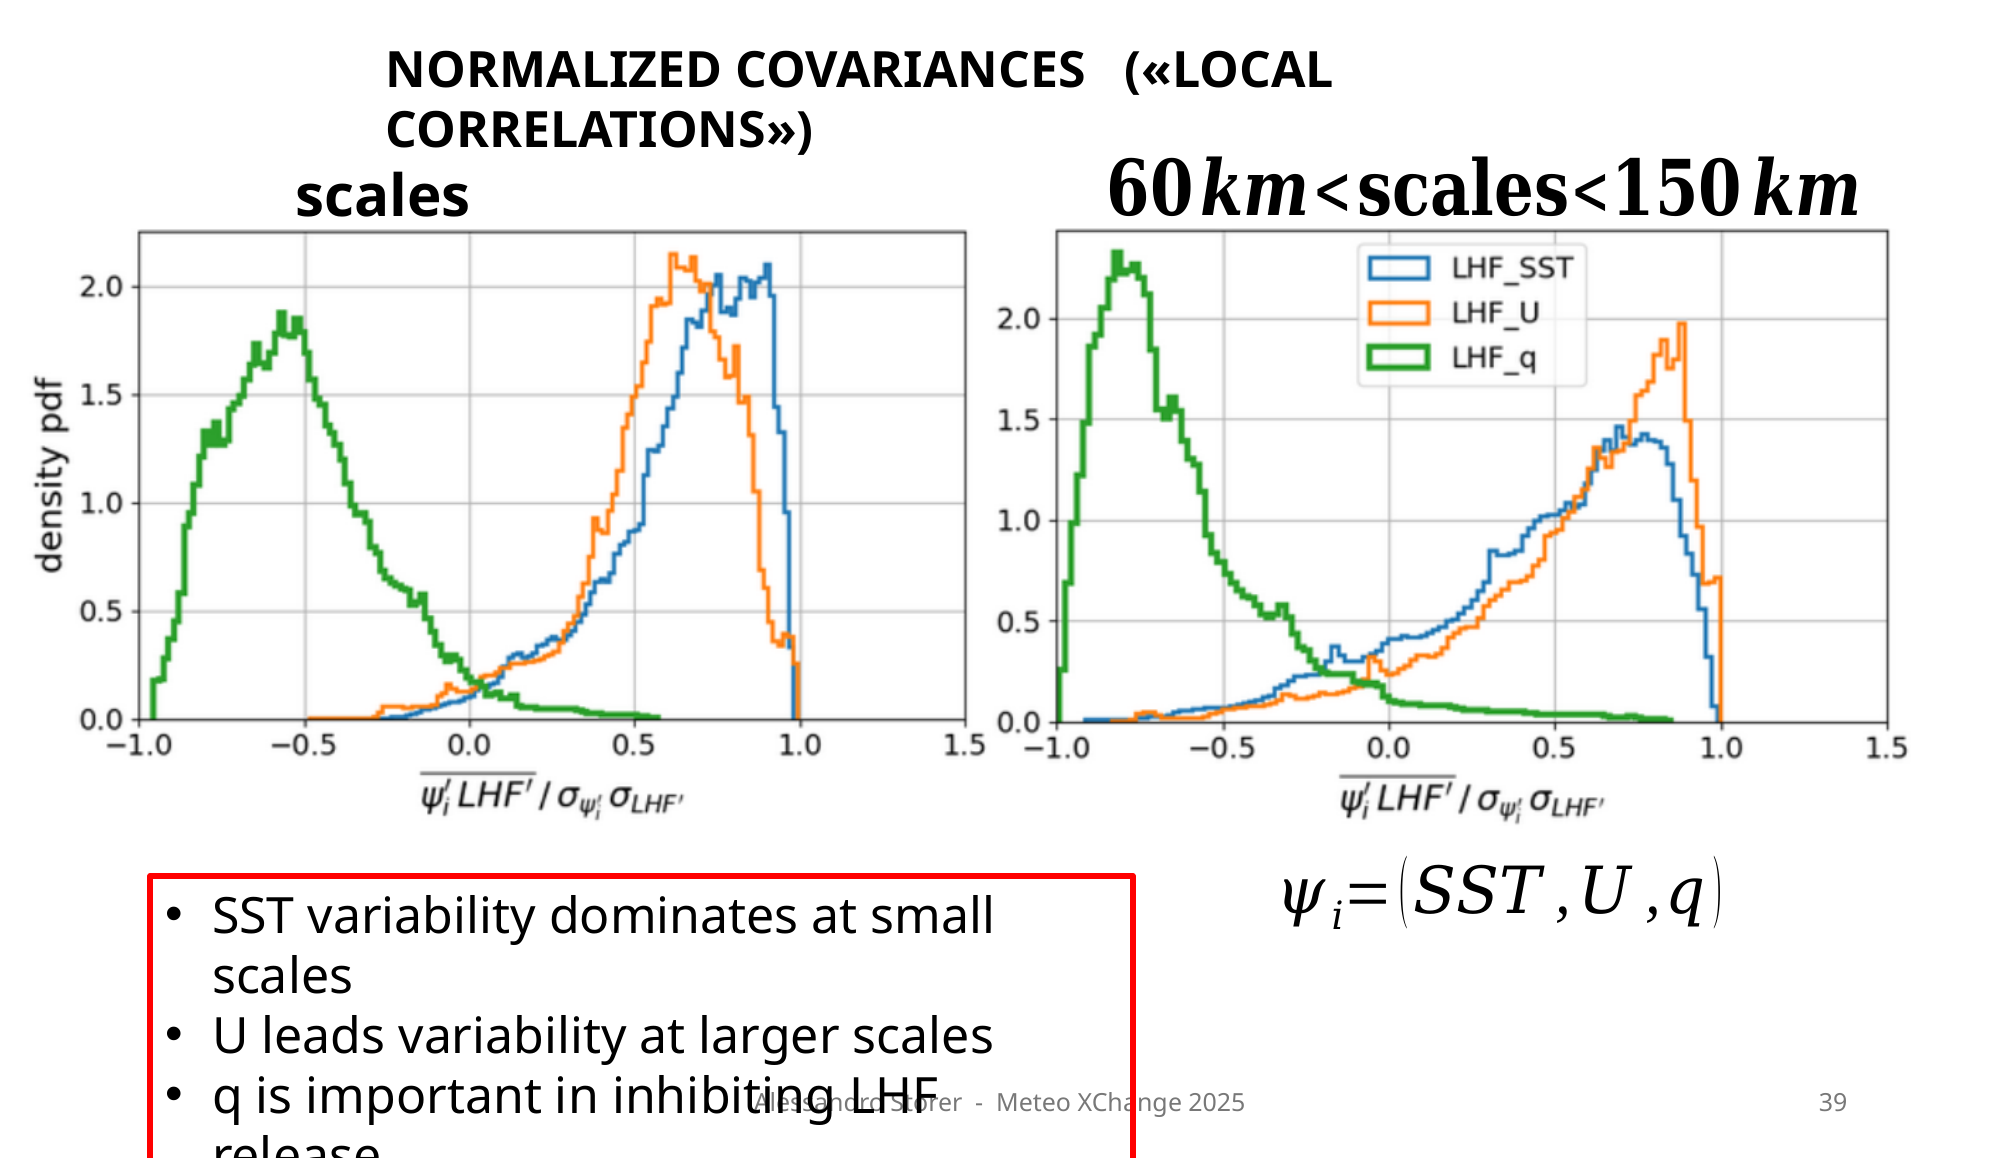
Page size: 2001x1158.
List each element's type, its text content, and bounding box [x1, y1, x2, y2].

picture [2, 228, 1911, 834]
slide_number 39 [1412, 1072, 1863, 1135]
footer Alessandro Storer - Meteo XChange 2025 [662, 1072, 1338, 1135]
text_box SST variability dominates at small scales U leads variability at larger scales q is important in inhibiting LHF release [150, 875, 1133, 1158]
text_box NORMALIZED COVARIANCES («LOCAL CORRELATIONS») [371, 30, 1760, 165]
